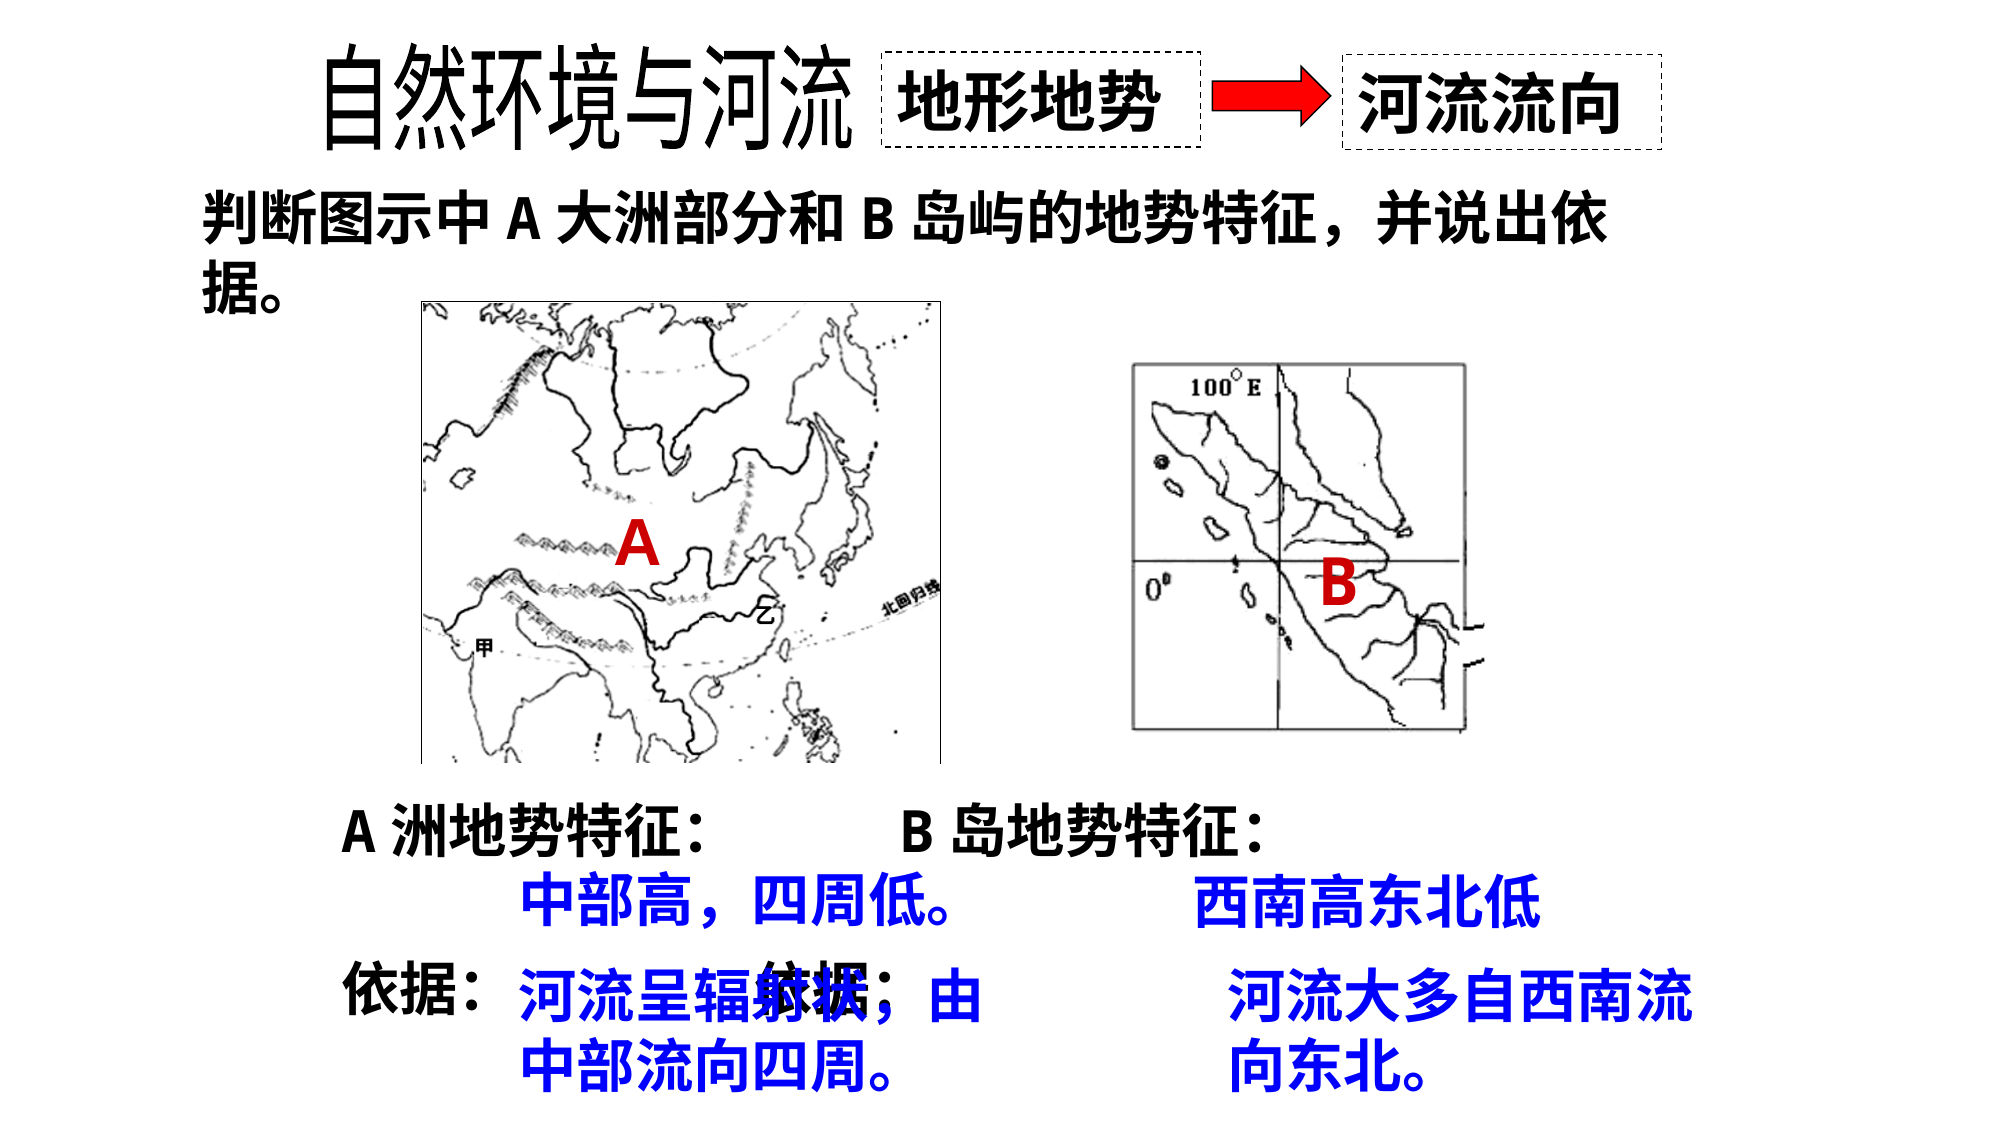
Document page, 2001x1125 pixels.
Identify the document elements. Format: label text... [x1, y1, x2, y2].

text_box 中部高，四周低。 [503, 855, 1012, 941]
picture [421, 301, 941, 764]
text_box 河流大多自西南流向东北。 [1212, 952, 1750, 1107]
text_box [1212, 66, 1331, 126]
text_box 地形地势 [881, 52, 1201, 147]
text_box 判断图示中A大洲部分和B岛屿的地势特征，并说出依据。 [186, 174, 1668, 329]
text_box A洲地势特征： B岛地势特征： 依据： 依据： [326, 786, 1662, 1030]
text_box 河流流向 [1342, 54, 1662, 150]
text_box 西南高东北低 [1177, 857, 1686, 943]
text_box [1106, 337, 1485, 773]
text_box 河流呈辐射状，由中部流向四周。 [503, 952, 1012, 1107]
